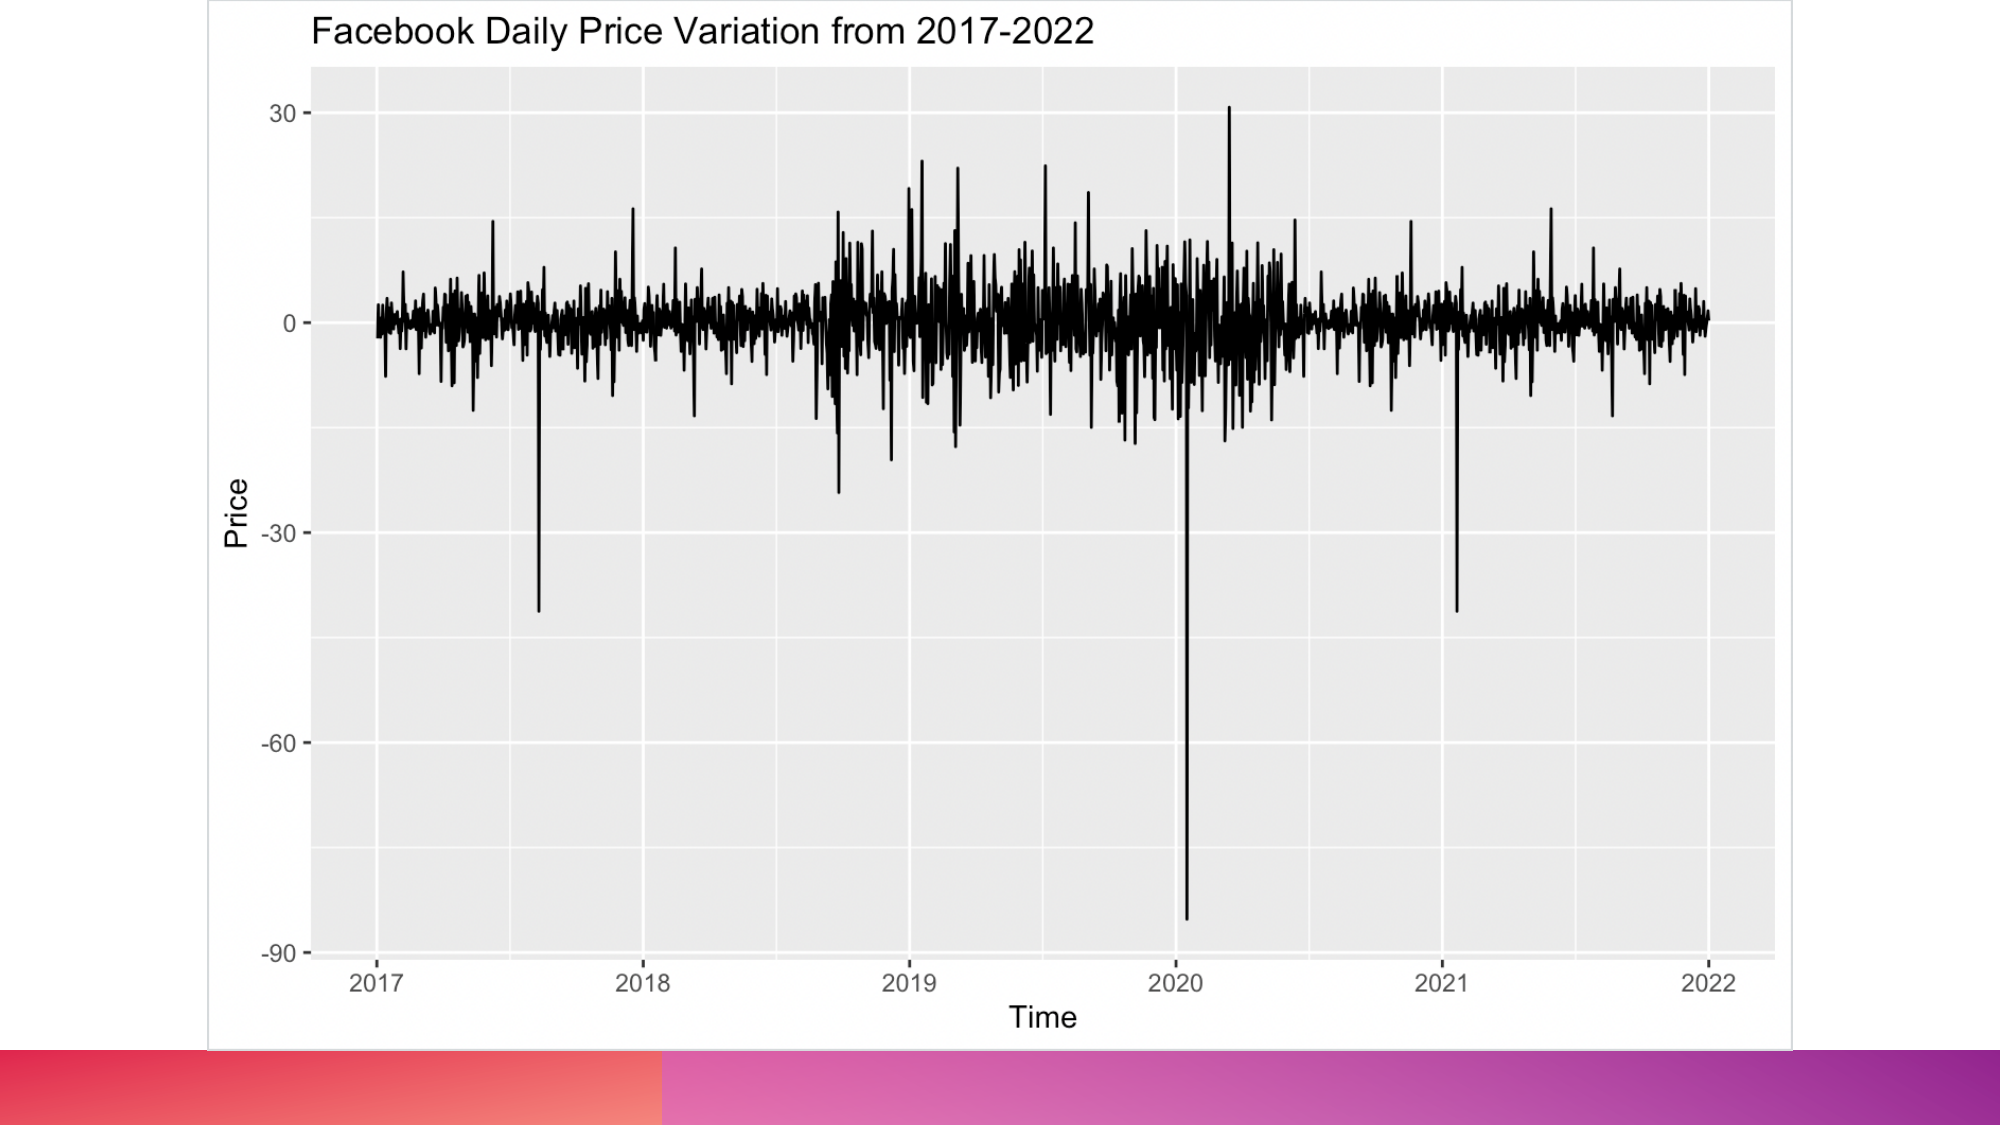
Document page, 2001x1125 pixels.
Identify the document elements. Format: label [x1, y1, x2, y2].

list [207, 0, 1793, 1051]
